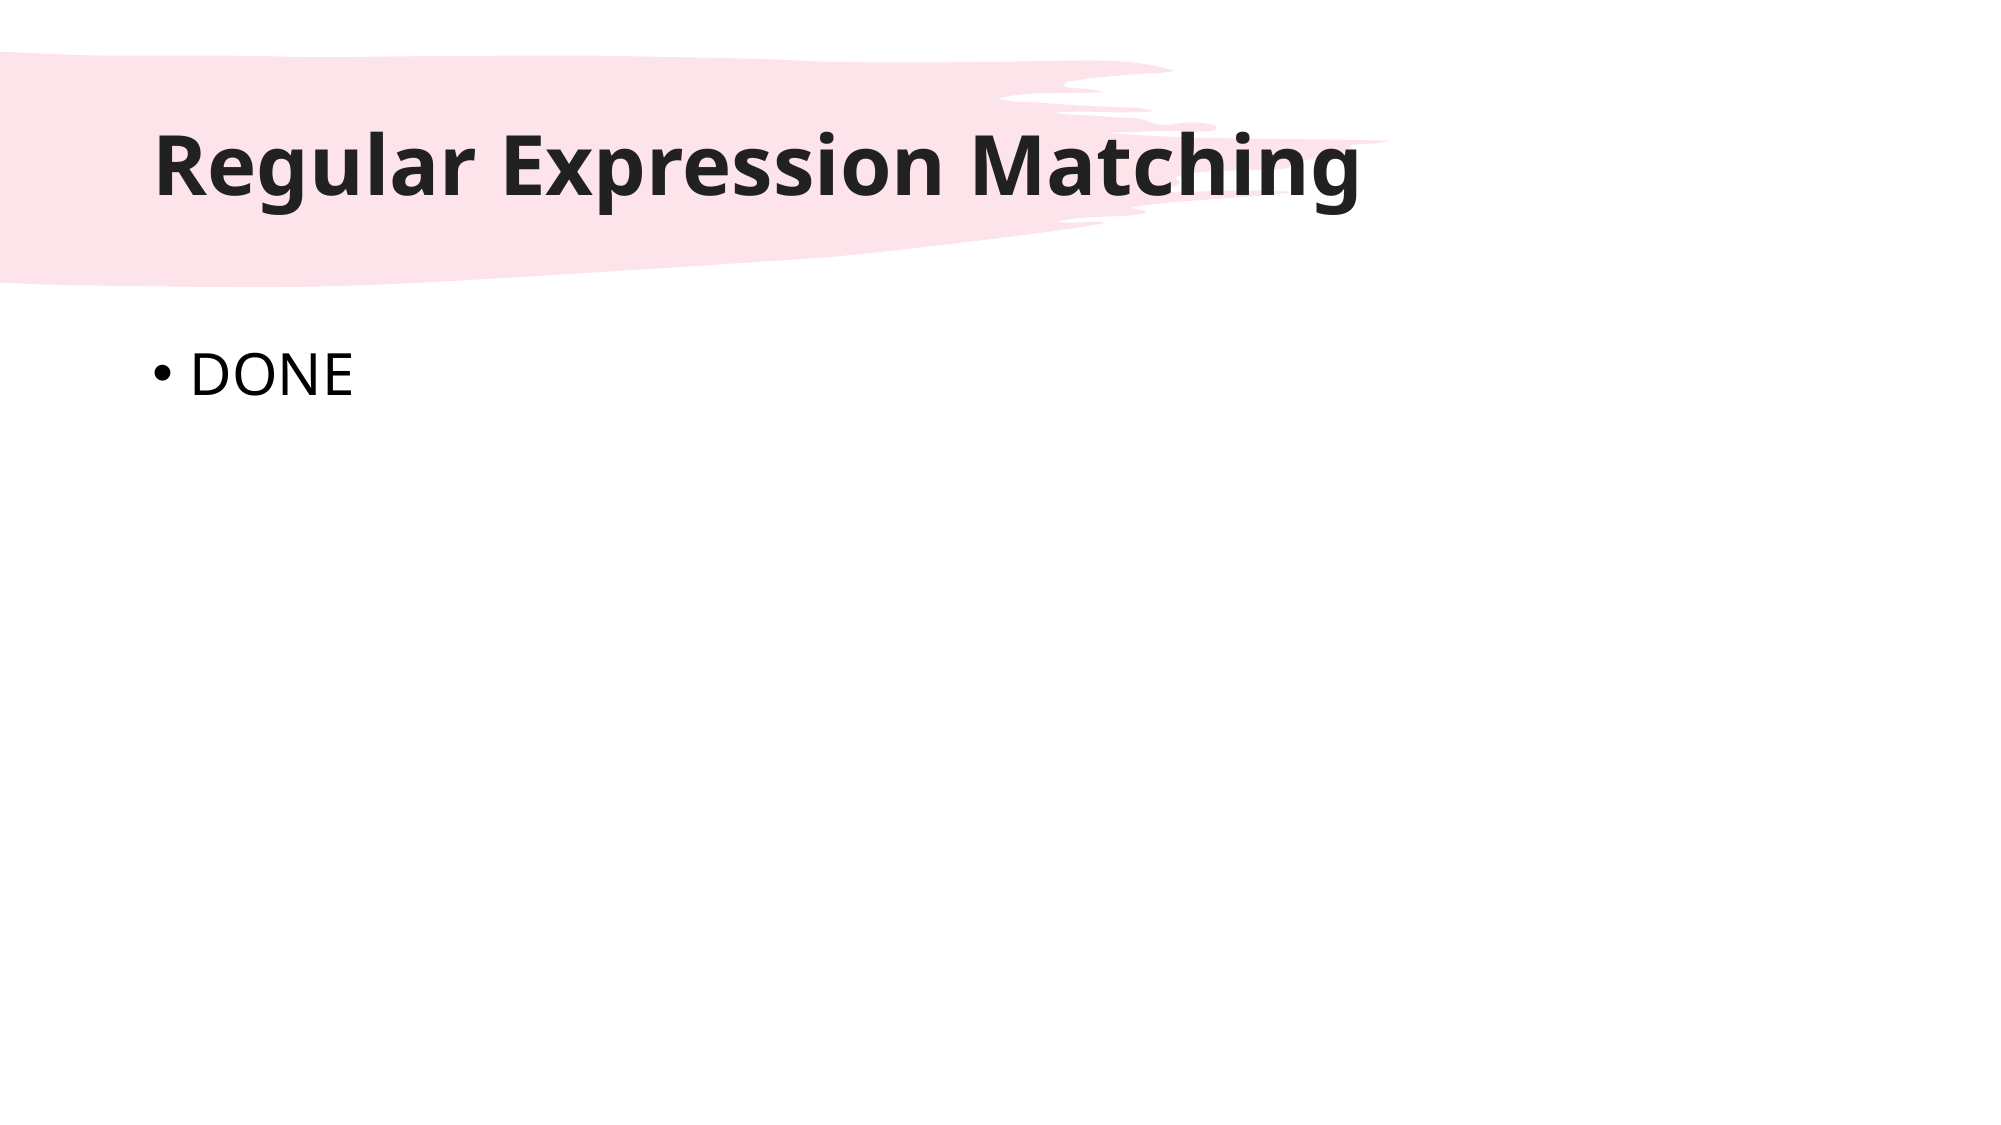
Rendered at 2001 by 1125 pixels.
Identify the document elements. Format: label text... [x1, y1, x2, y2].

list DONE [137, 329, 1863, 1013]
title Regular Expression Matching [137, 59, 1863, 278]
